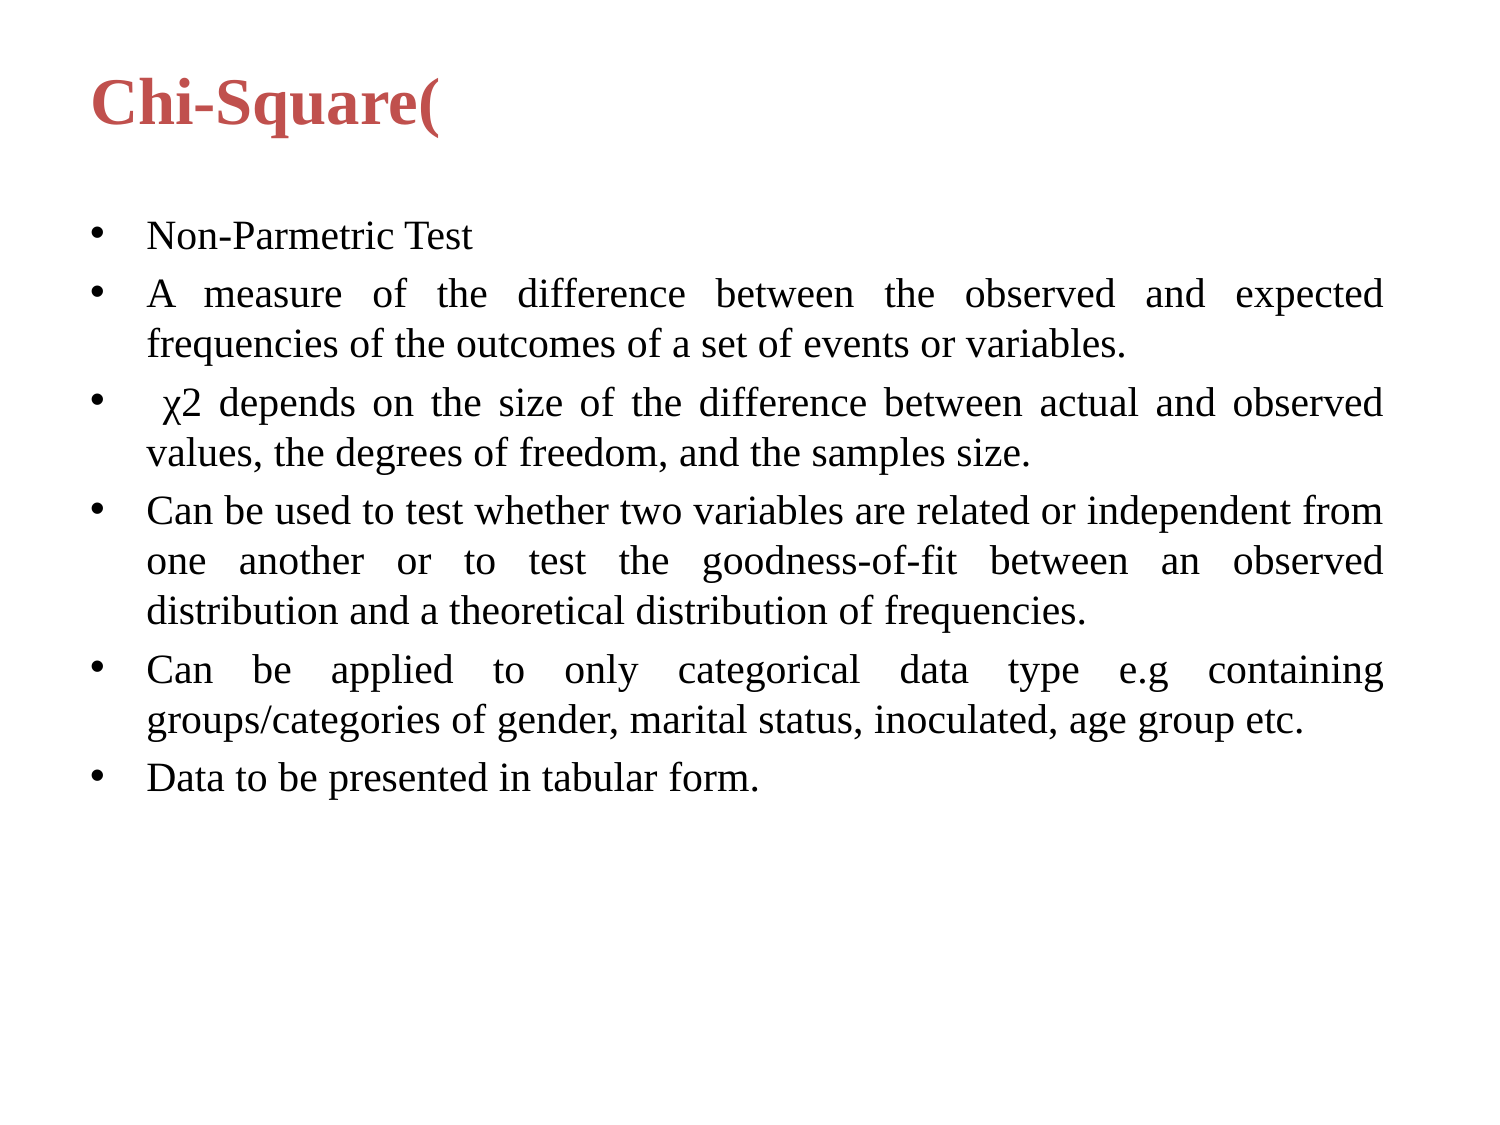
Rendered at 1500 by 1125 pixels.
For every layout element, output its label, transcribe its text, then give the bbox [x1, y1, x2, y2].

list Non-Parmetric Test A measure of the difference between the observed and expected frequencies of the outcomes of a set of events or variables. χ2 depends on the size of the difference between actual and observed values, the degrees of freedom, and the samples size. Can be used to test whether two variables are related or independent from one another or to test the goodness-of-fit between an observed distribution and a theoretical distribution of frequencies. Can be applied to only categorical data type e.g containing groups/categories of gender, marital status, inoculated, age group etc. Data to be presented in tabular form. [75, 200, 1400, 1075]
